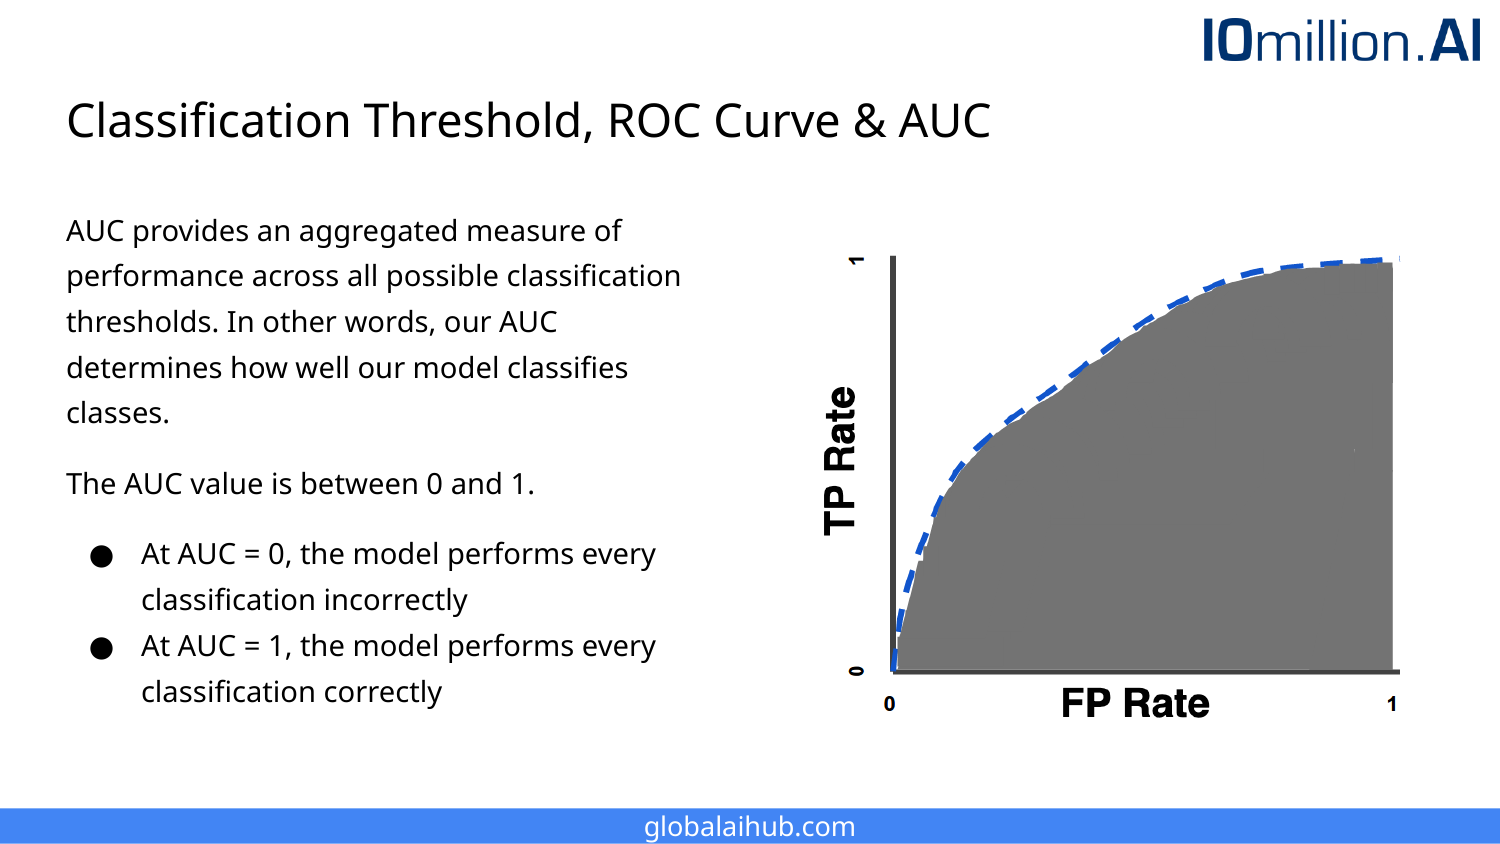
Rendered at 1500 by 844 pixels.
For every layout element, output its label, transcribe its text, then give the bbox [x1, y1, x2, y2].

picture [822, 213, 1417, 726]
list AUC provides an aggregated measure of performance across all possible classification thresholds. In other words, our AUC determines how well our model classifies classes. The AUC value is between 0 and 1. At AUC = 0, the model performs every classification incorrectly At AUC = 1, the model performs every classification correctly [51, 189, 725, 750]
picture [1204, 18, 1480, 61]
title Classification Threshold, ROC Curve & AUC [51, 72, 1449, 167]
